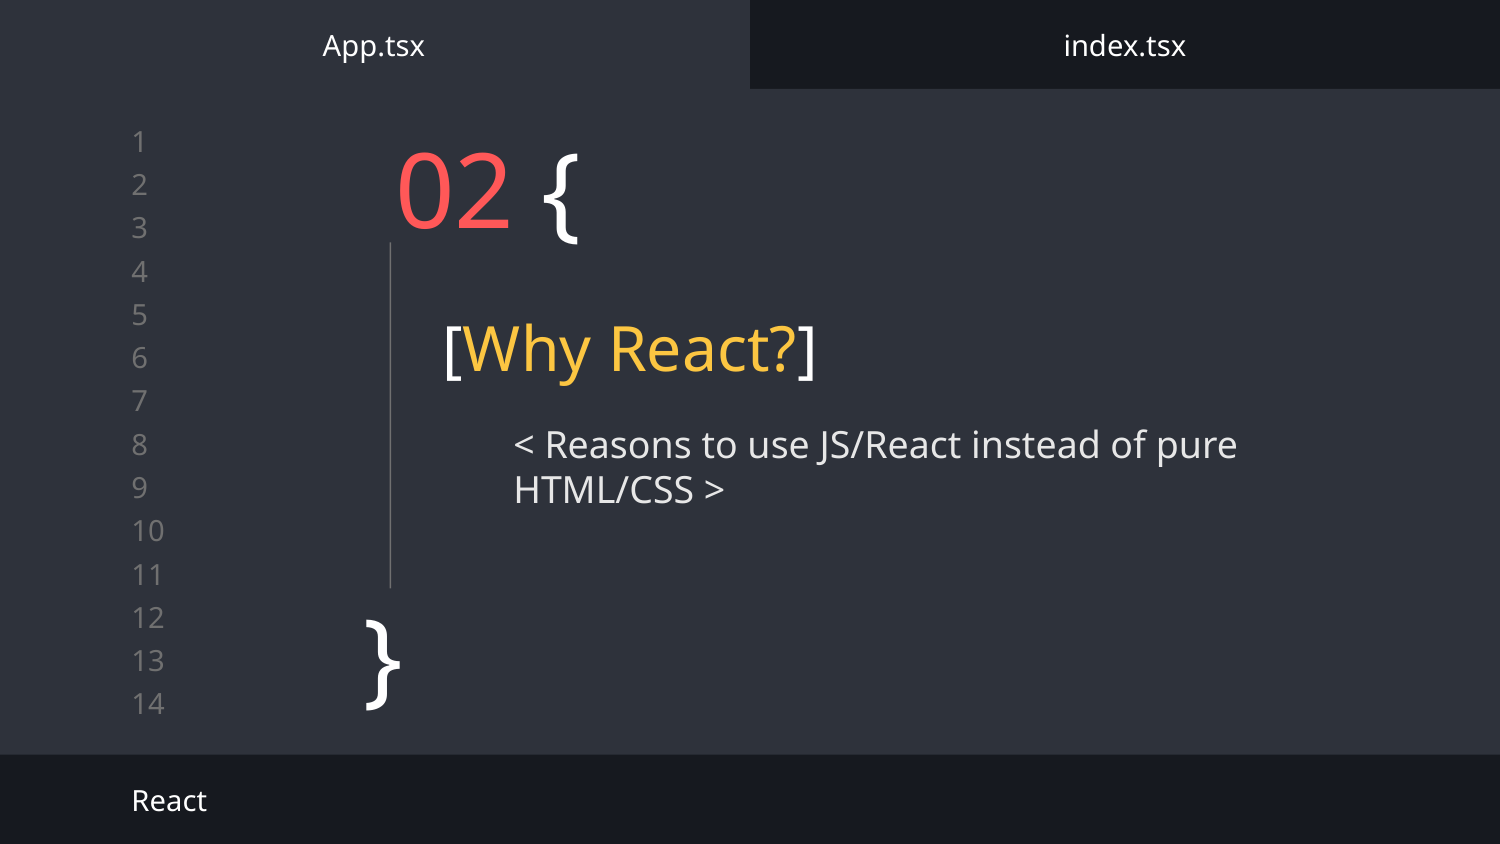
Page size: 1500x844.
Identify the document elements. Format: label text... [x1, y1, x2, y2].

subtitle App.tsx [0, 15, 749, 74]
title [Why React?] [427, 302, 1310, 391]
subtitle index.tsx [750, 15, 1500, 74]
subtitle React [116, 770, 915, 829]
text_box } [348, 588, 432, 717]
title 02 { [337, 96, 640, 278]
subtitle < Reasons to use JS/React instead of pure HTML/CSS > [498, 401, 1269, 530]
